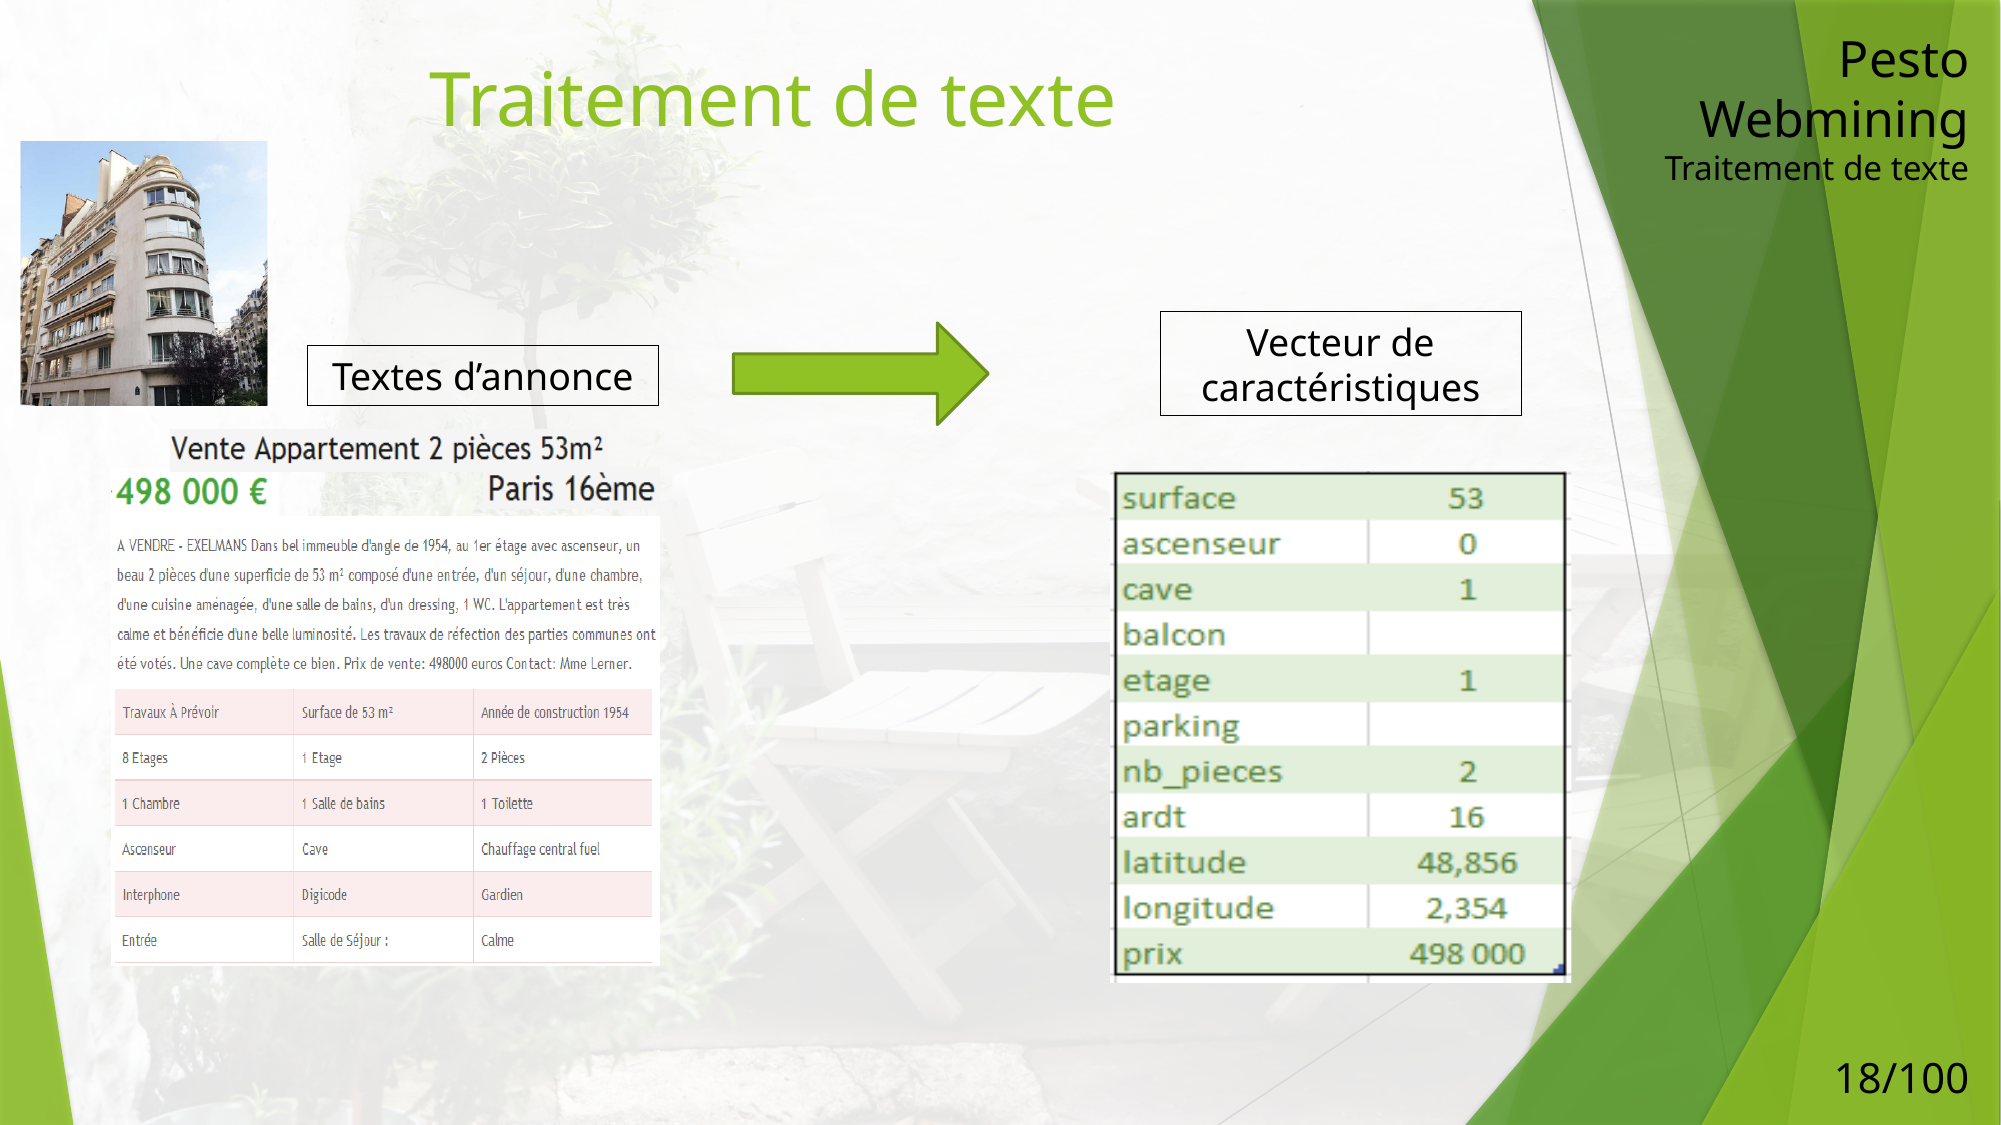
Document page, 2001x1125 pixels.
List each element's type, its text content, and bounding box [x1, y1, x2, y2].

text_box Textes d’annonce [307, 345, 659, 406]
picture [17, 140, 271, 407]
text_box [731, 321, 990, 426]
text_box Vecteur de caractéristiques [1160, 311, 1522, 416]
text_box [110, 429, 661, 967]
text_box Pesto Webmining Traitement de texte [1563, 19, 1985, 195]
title Traitement de texte [67, 44, 1479, 261]
picture [1109, 471, 1572, 983]
slide_number 18/100 [1811, 1050, 1985, 1111]
